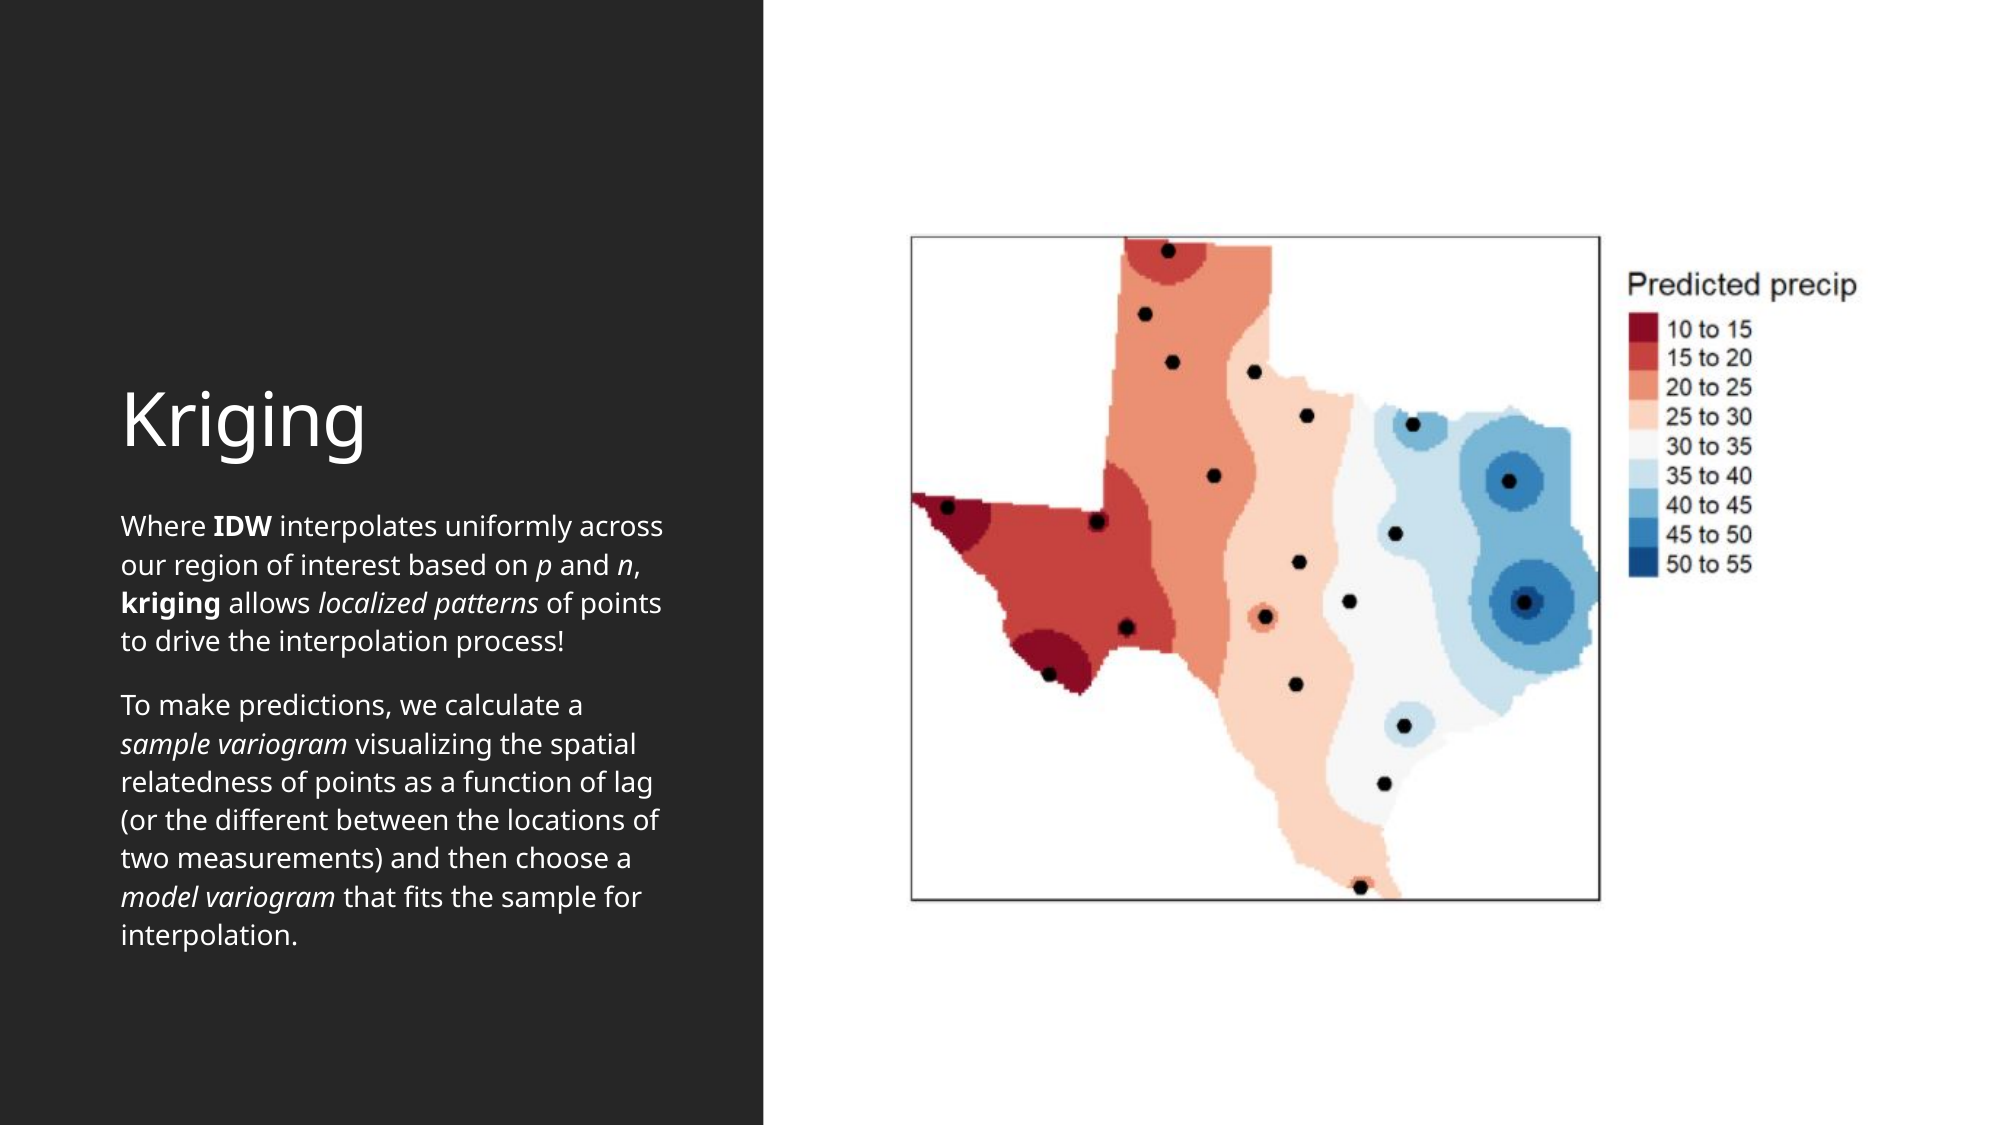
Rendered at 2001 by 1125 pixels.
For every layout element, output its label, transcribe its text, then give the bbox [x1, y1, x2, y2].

picture [894, 221, 1869, 914]
list Where IDW interpolates uniformly across our region of interest based on p and n, kriging allows localized patterns of points to drive the interpolation process! To make predictions, we calculate a sample variogram visualizing the spatial relatedness of points as a function of lag (or the different between the locations of two measurements) and then choose a model variogram that fits the sample for interpolation. [105, 499, 683, 1002]
title Kriging [105, 128, 683, 473]
